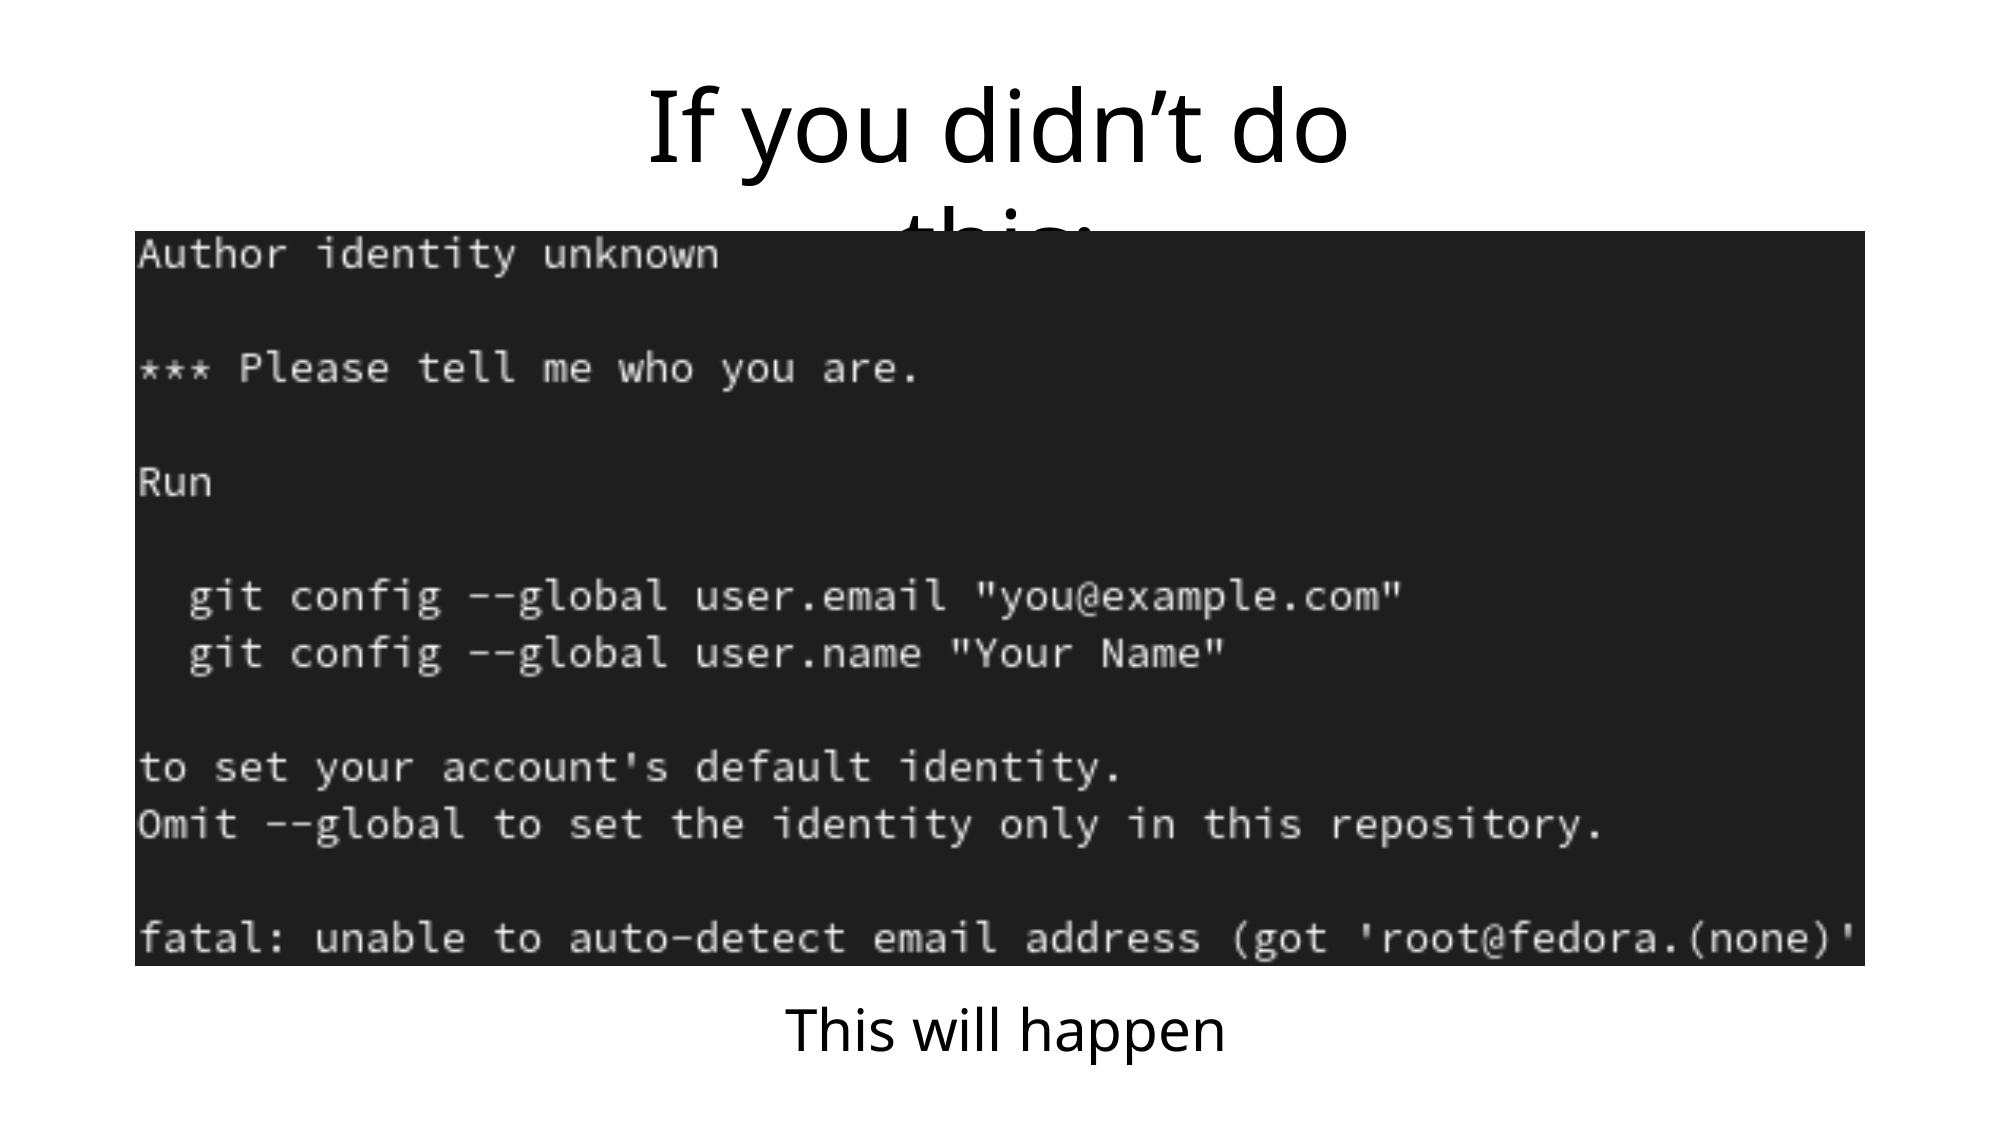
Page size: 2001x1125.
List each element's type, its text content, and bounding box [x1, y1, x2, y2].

text_box If you didn’t do this: [522, 55, 1478, 228]
text_box This will happen [467, 985, 1545, 1071]
picture [134, 230, 1865, 966]
